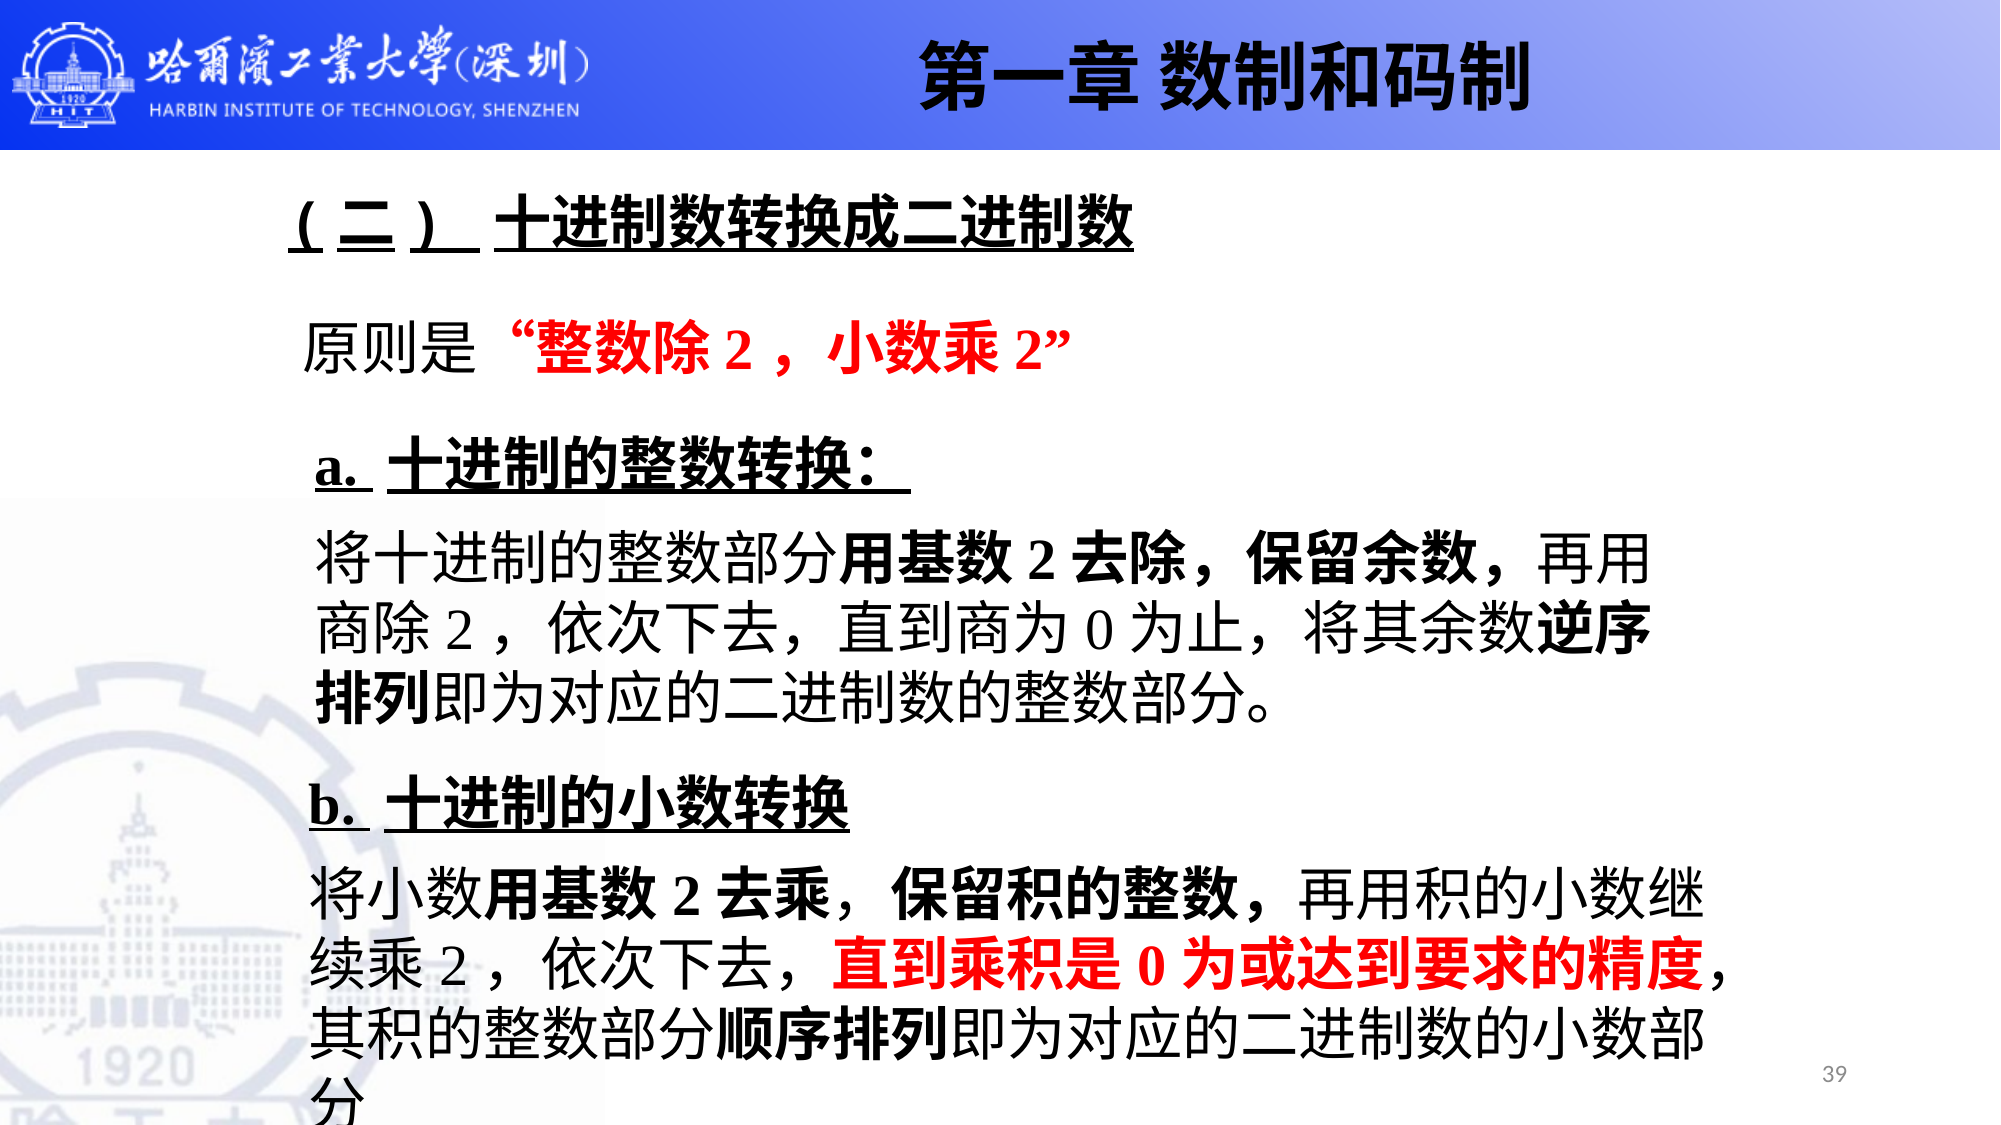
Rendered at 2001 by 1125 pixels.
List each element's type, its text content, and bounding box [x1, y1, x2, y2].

text_box 原则是“整数除2，小数乘2” [288, 303, 1714, 389]
text_box 将十进制的整数部分用基数2去除，保留余数，再用商除2，依次下去，直到商为0为止，将其余数逆序排列即为对应的二进制数的整数部分。 [299, 513, 1678, 739]
picture [12, 22, 588, 128]
text_box 将小数用基数2去乘，保留积的整数，再用积的小数继续乘2，依次下去，直到乘积是0为或达到要求的精度，其积的整数部分顺序排列即为对应的二进制数的小数部分 [293, 849, 1769, 1125]
title (二) 十进制数转换成二进制数 [273, 175, 1661, 276]
slide_number 39 [1769, 1042, 1863, 1103]
picture [0, 498, 605, 1125]
text_box a. 十进制的整数转换： [299, 419, 986, 504]
text_box b. 十进制的小数转换 [293, 774, 920, 838]
text_box 第一章 数制和码制 [681, 11, 1769, 149]
